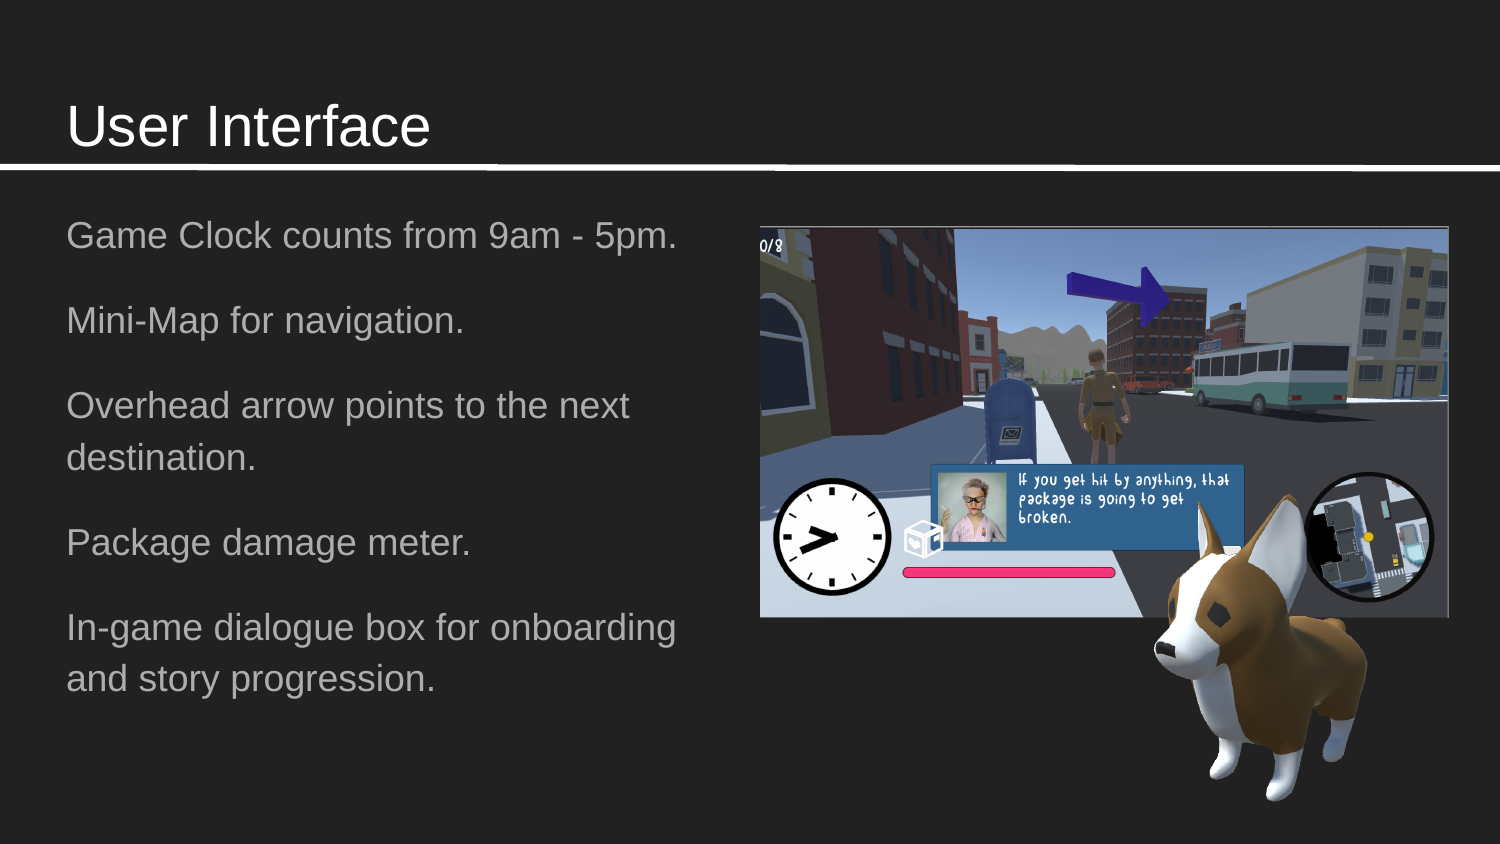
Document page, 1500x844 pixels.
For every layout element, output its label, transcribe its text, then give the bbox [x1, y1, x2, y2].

list Game Clock counts from 9am - 5pm. Mini-Map for navigation. Overhead arrow points to the next destination. Package damage meter. In-game dialogue box for onboarding and story progression. [51, 189, 761, 750]
title User Interface [51, 72, 1449, 165]
picture [759, 226, 1450, 802]
